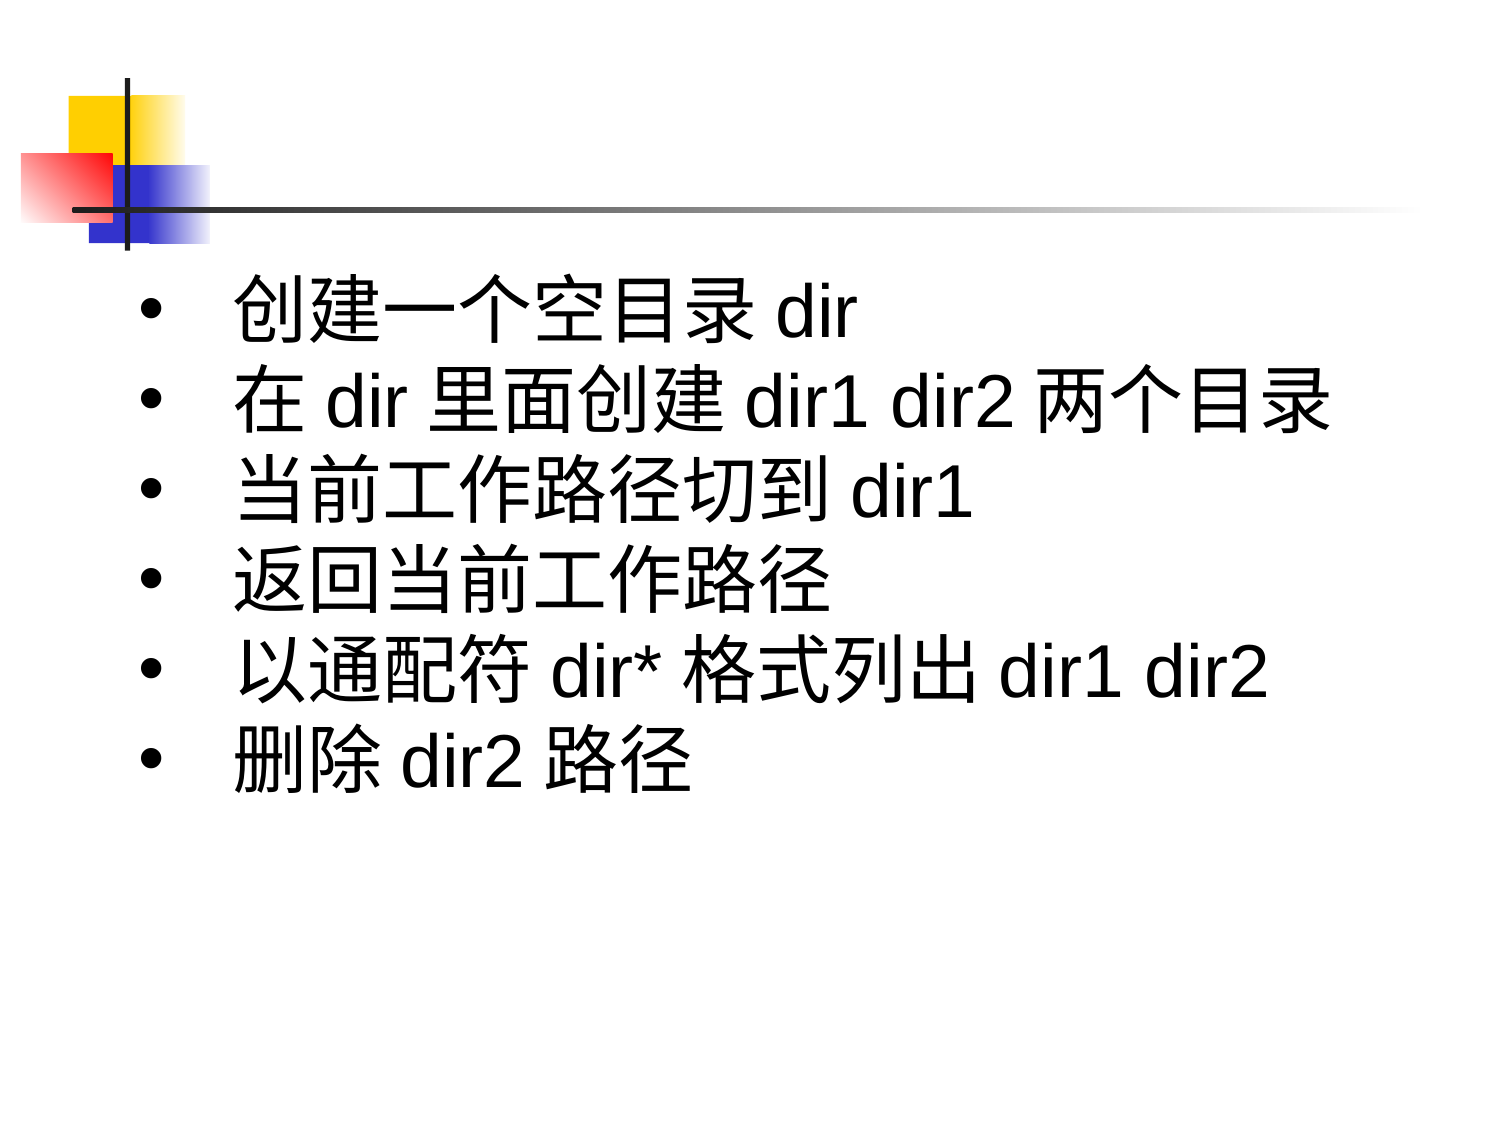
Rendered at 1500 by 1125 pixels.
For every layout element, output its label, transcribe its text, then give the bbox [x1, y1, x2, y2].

text_box 创建一个空目录dir 在dir里面创建dir1 dir2两个目录 当前工作路径切到dir1 返回当前工作路径 以通配符dir*格式列出dir1 dir2 删除dir2路径 [123, 255, 1400, 811]
